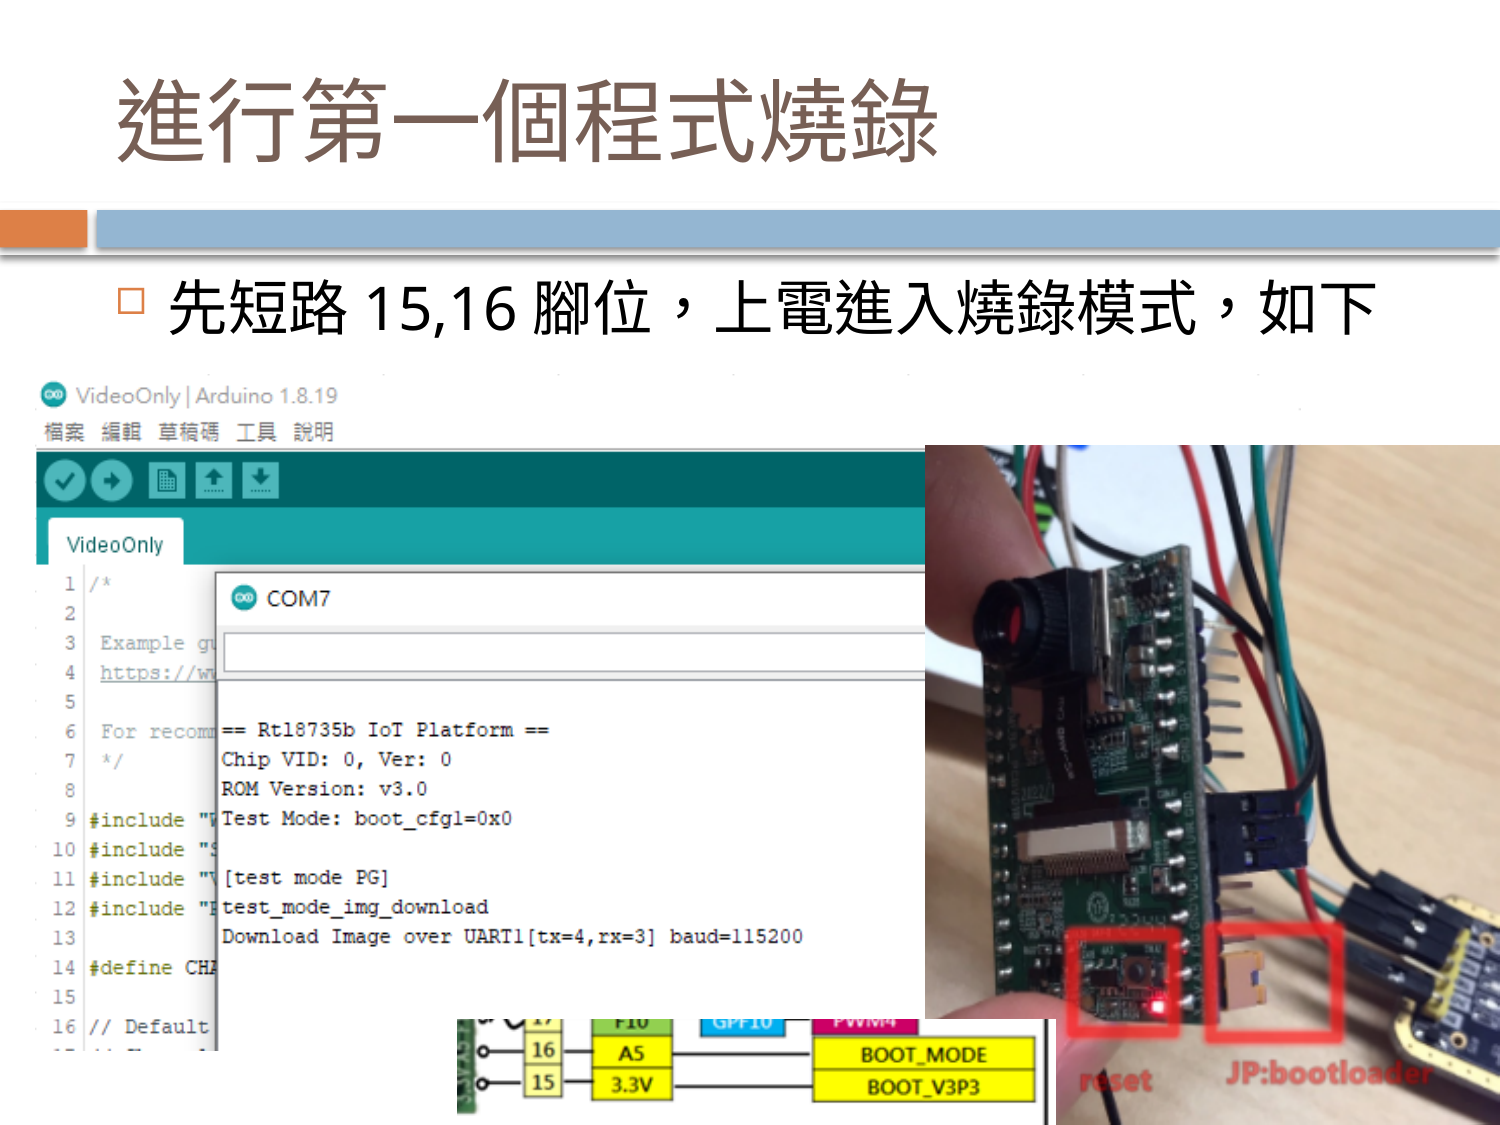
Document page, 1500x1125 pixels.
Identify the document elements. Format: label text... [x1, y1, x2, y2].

picture [34, 374, 1500, 1125]
title 進行第一個程式燒錄 [100, 37, 1438, 200]
list 先短路15,16腳位，上電進入燒錄模式，如下 [100, 262, 1438, 444]
